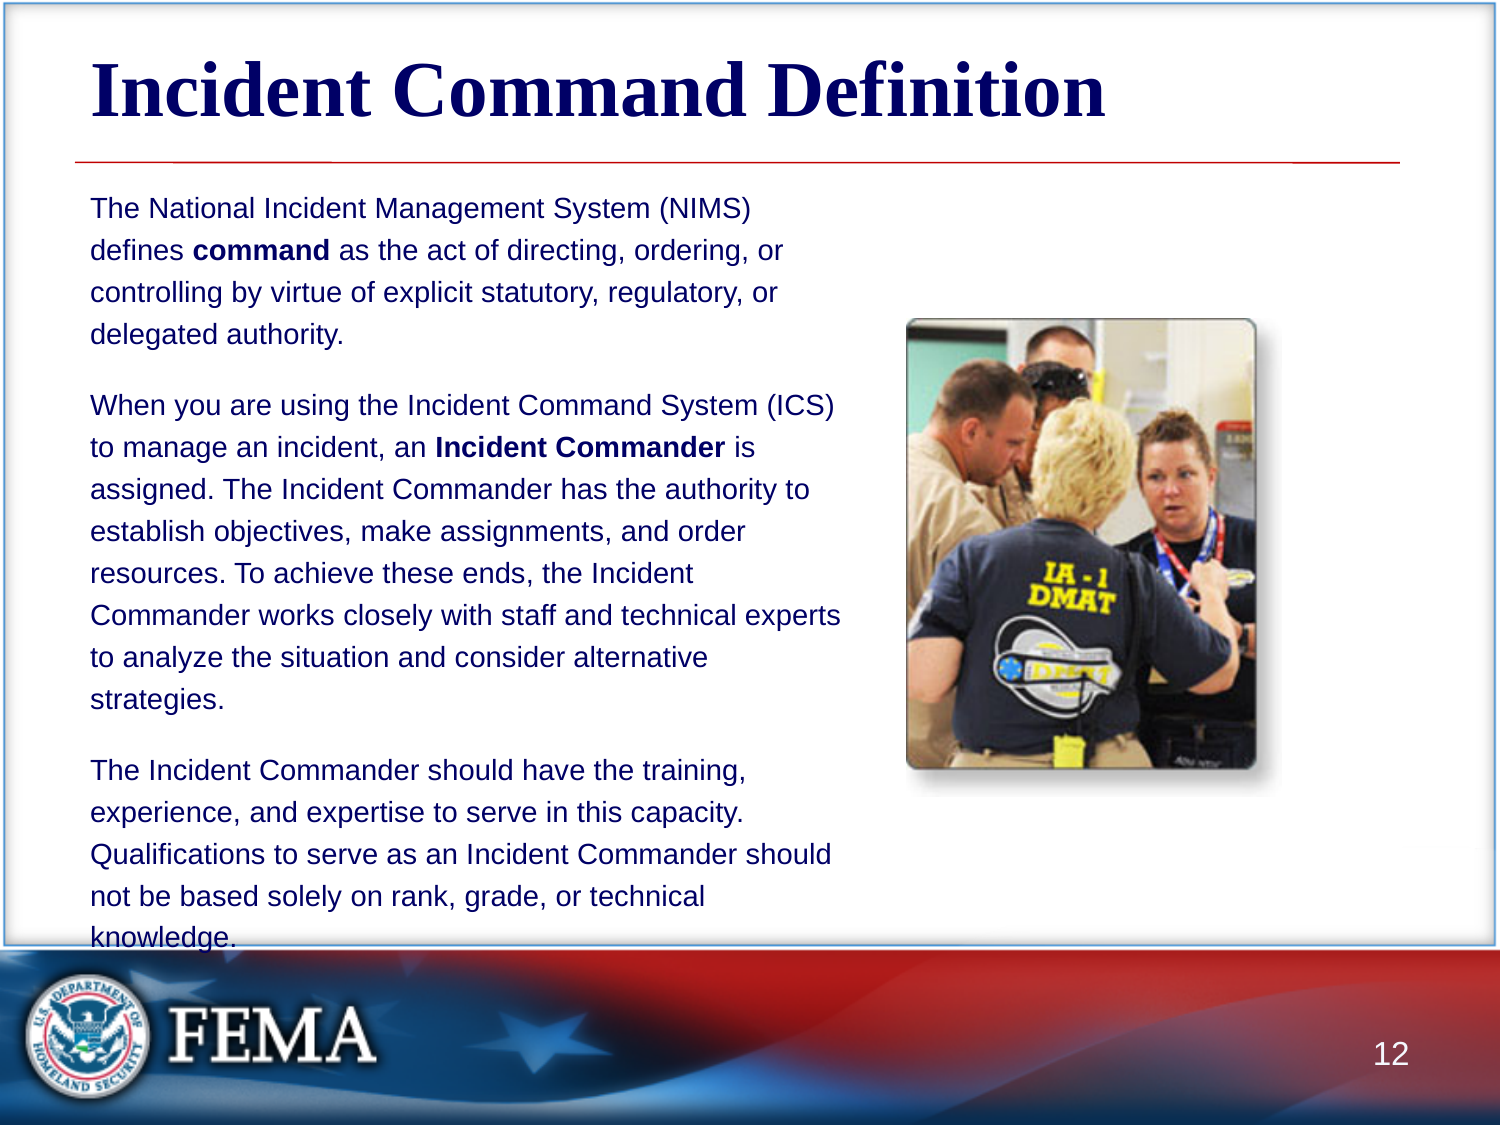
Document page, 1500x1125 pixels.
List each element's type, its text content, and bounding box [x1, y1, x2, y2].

list The National Incident Management System (NIMS) defines command as the act of directing, ordering, or controlling by virtue of explicit statutory, regulatory, or delegated authority. When you are using the Incident Command System (ICS) to manage an incident, an Incident Commander is assigned. The Incident Commander has the authority to establish objectives, make assignments, and order resources. To achieve these ends, the Incident Commander works closely with staff and technical experts to analyze the situation and consider alternative strategies. The Incident Commander should have the training, experience, and expertise to serve in this capacity. Qualifications to serve as an Incident Commander should not be based solely on rank, grade, or technical knowledge. [75, 175, 863, 913]
title Incident Command Definition [75, 32, 1425, 138]
picture [0, 0, 1500, 1125]
slide_number 12 [1074, 1024, 1425, 1103]
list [906, 318, 1282, 797]
